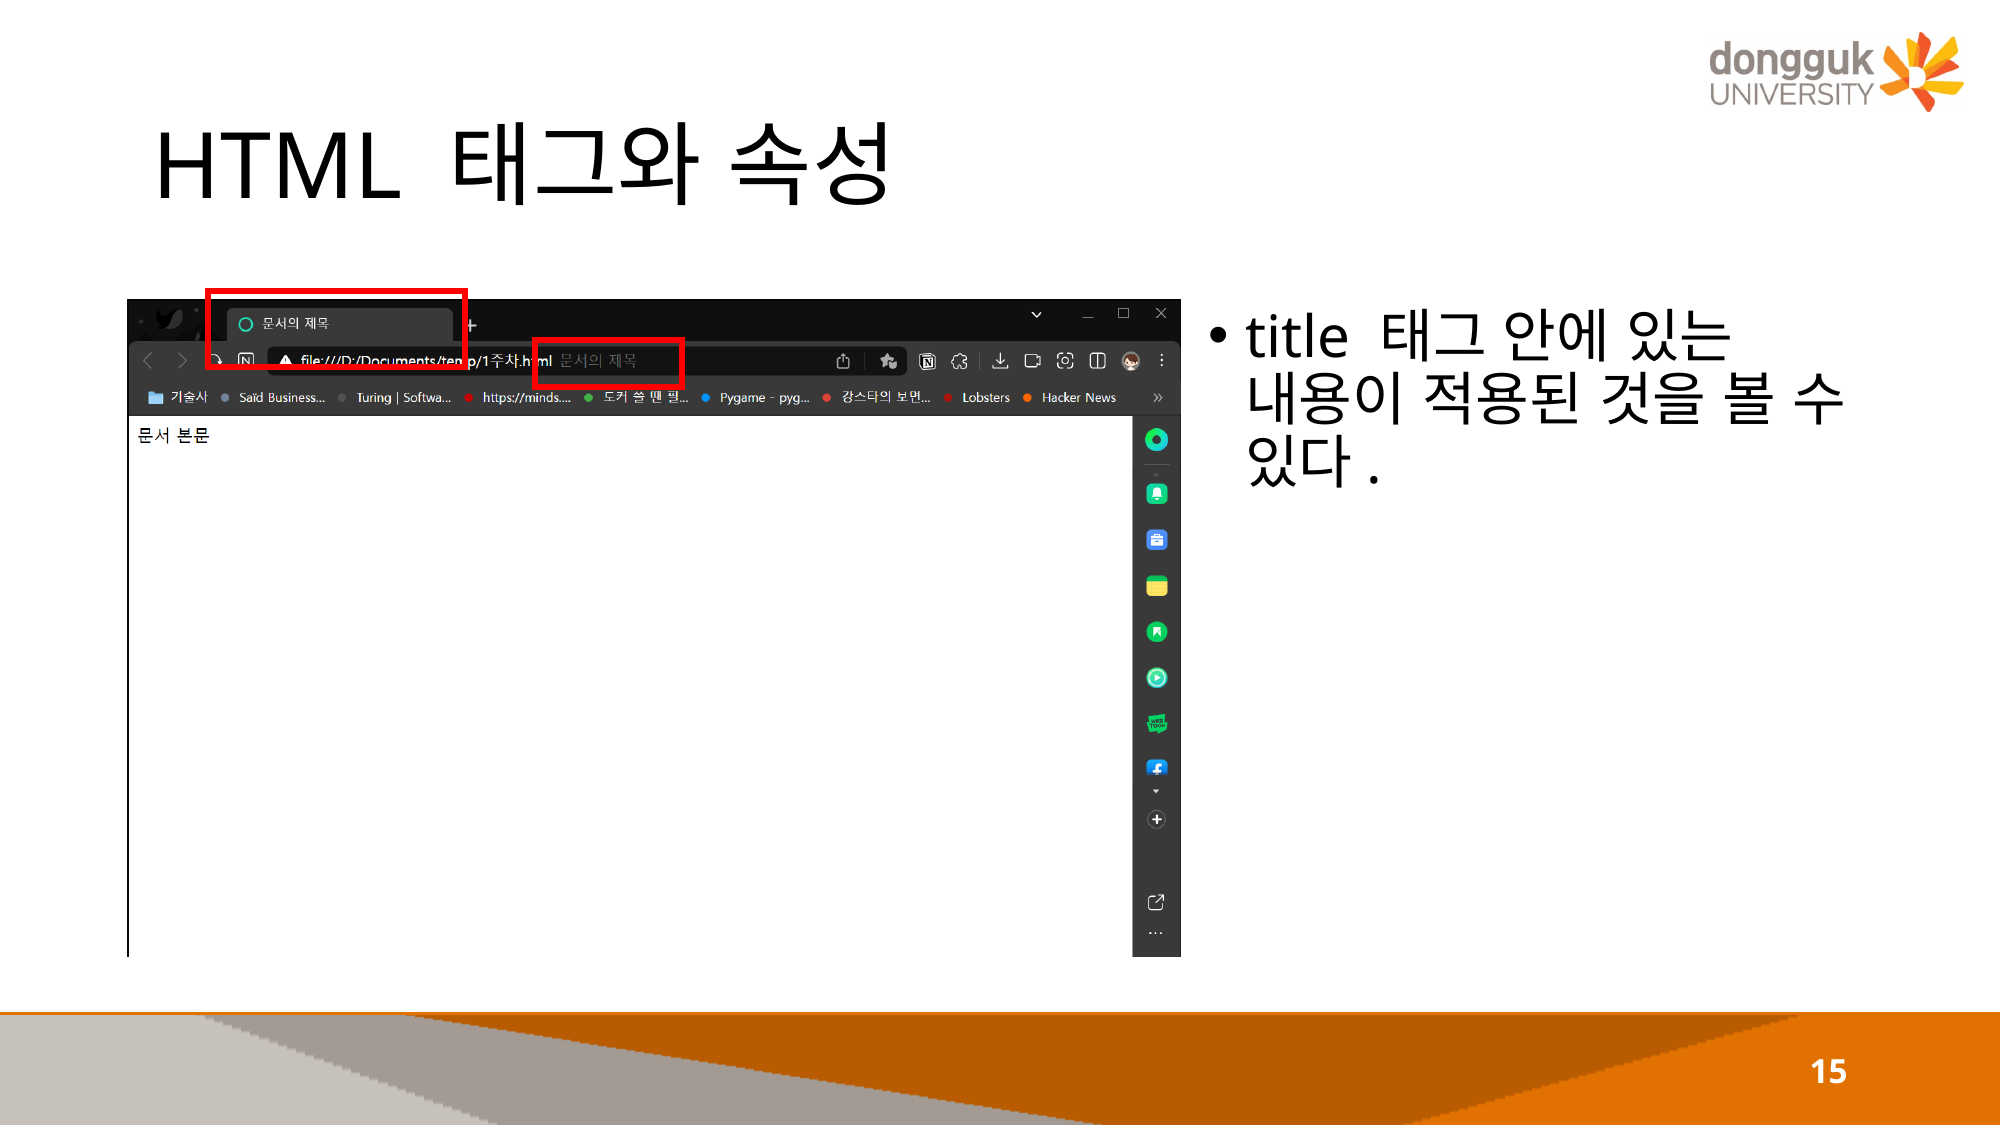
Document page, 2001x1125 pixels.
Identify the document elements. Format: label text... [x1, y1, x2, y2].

list title 태그 안에 있는 내용이 적용된 것을 볼 수 있다. [1193, 299, 1863, 1014]
text_box [207, 290, 466, 299]
picture [127, 299, 1181, 957]
picture [0, 1015, 2000, 1125]
picture [1710, 32, 1964, 112]
slide_number 15 [1412, 1042, 1863, 1103]
title HTML 태그와 속성 [137, 59, 1863, 278]
